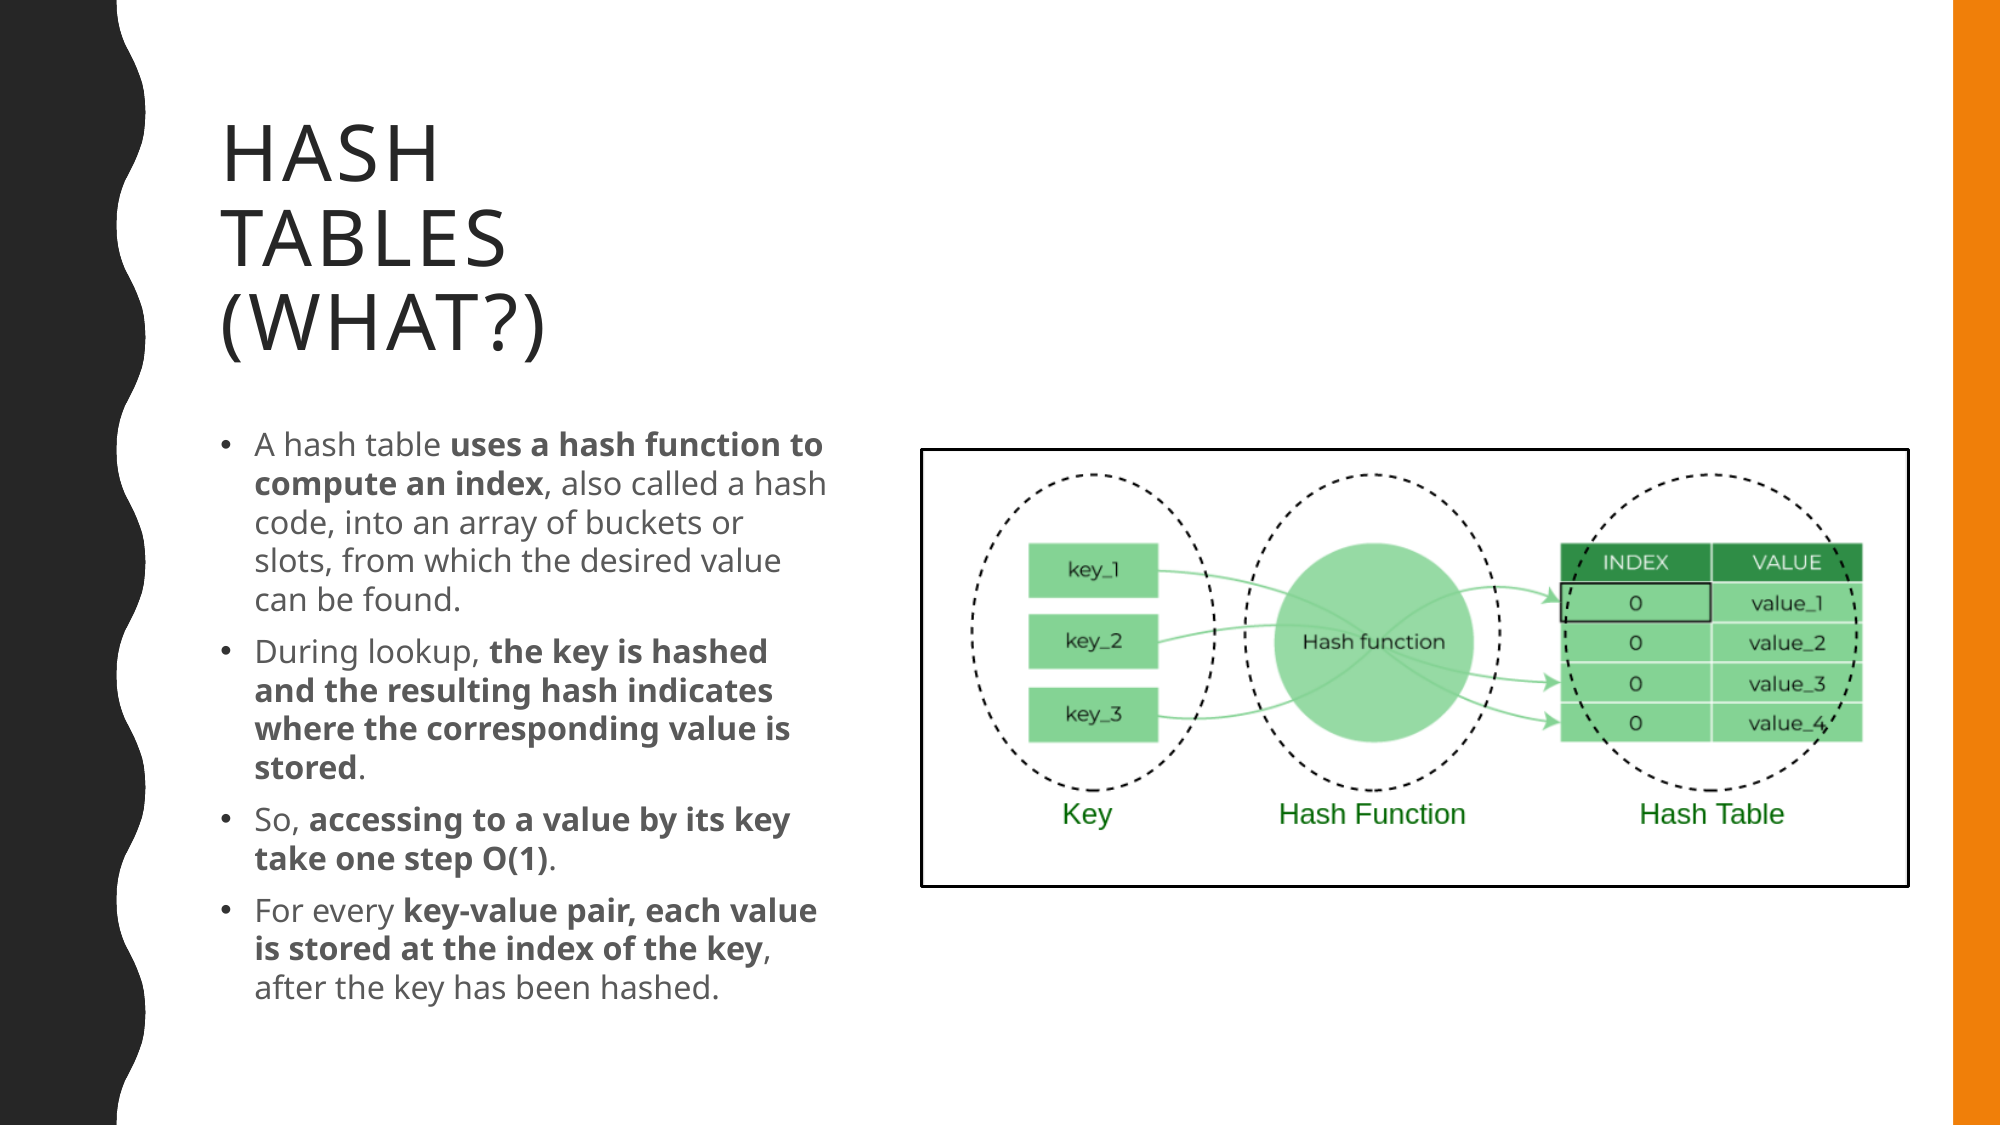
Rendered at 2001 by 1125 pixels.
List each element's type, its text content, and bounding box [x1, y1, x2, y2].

picture [923, 450, 1907, 885]
title Hash tables (what?) [205, 105, 761, 375]
text_box [1952, 0, 2000, 1125]
list A hash table uses a hash function to compute an index, also called a hash code, into an array of buckets or slots, from which the desired value can be found. During lookup, the key is hashed and the resulting hash indicates where the corresponding value is stored. So, accessing to a value by its key take one step O(1). For every key-value pair, each value is stored at the index of the key, after the key has been hashed. [205, 417, 846, 1022]
text_box [0, 0, 146, 1125]
